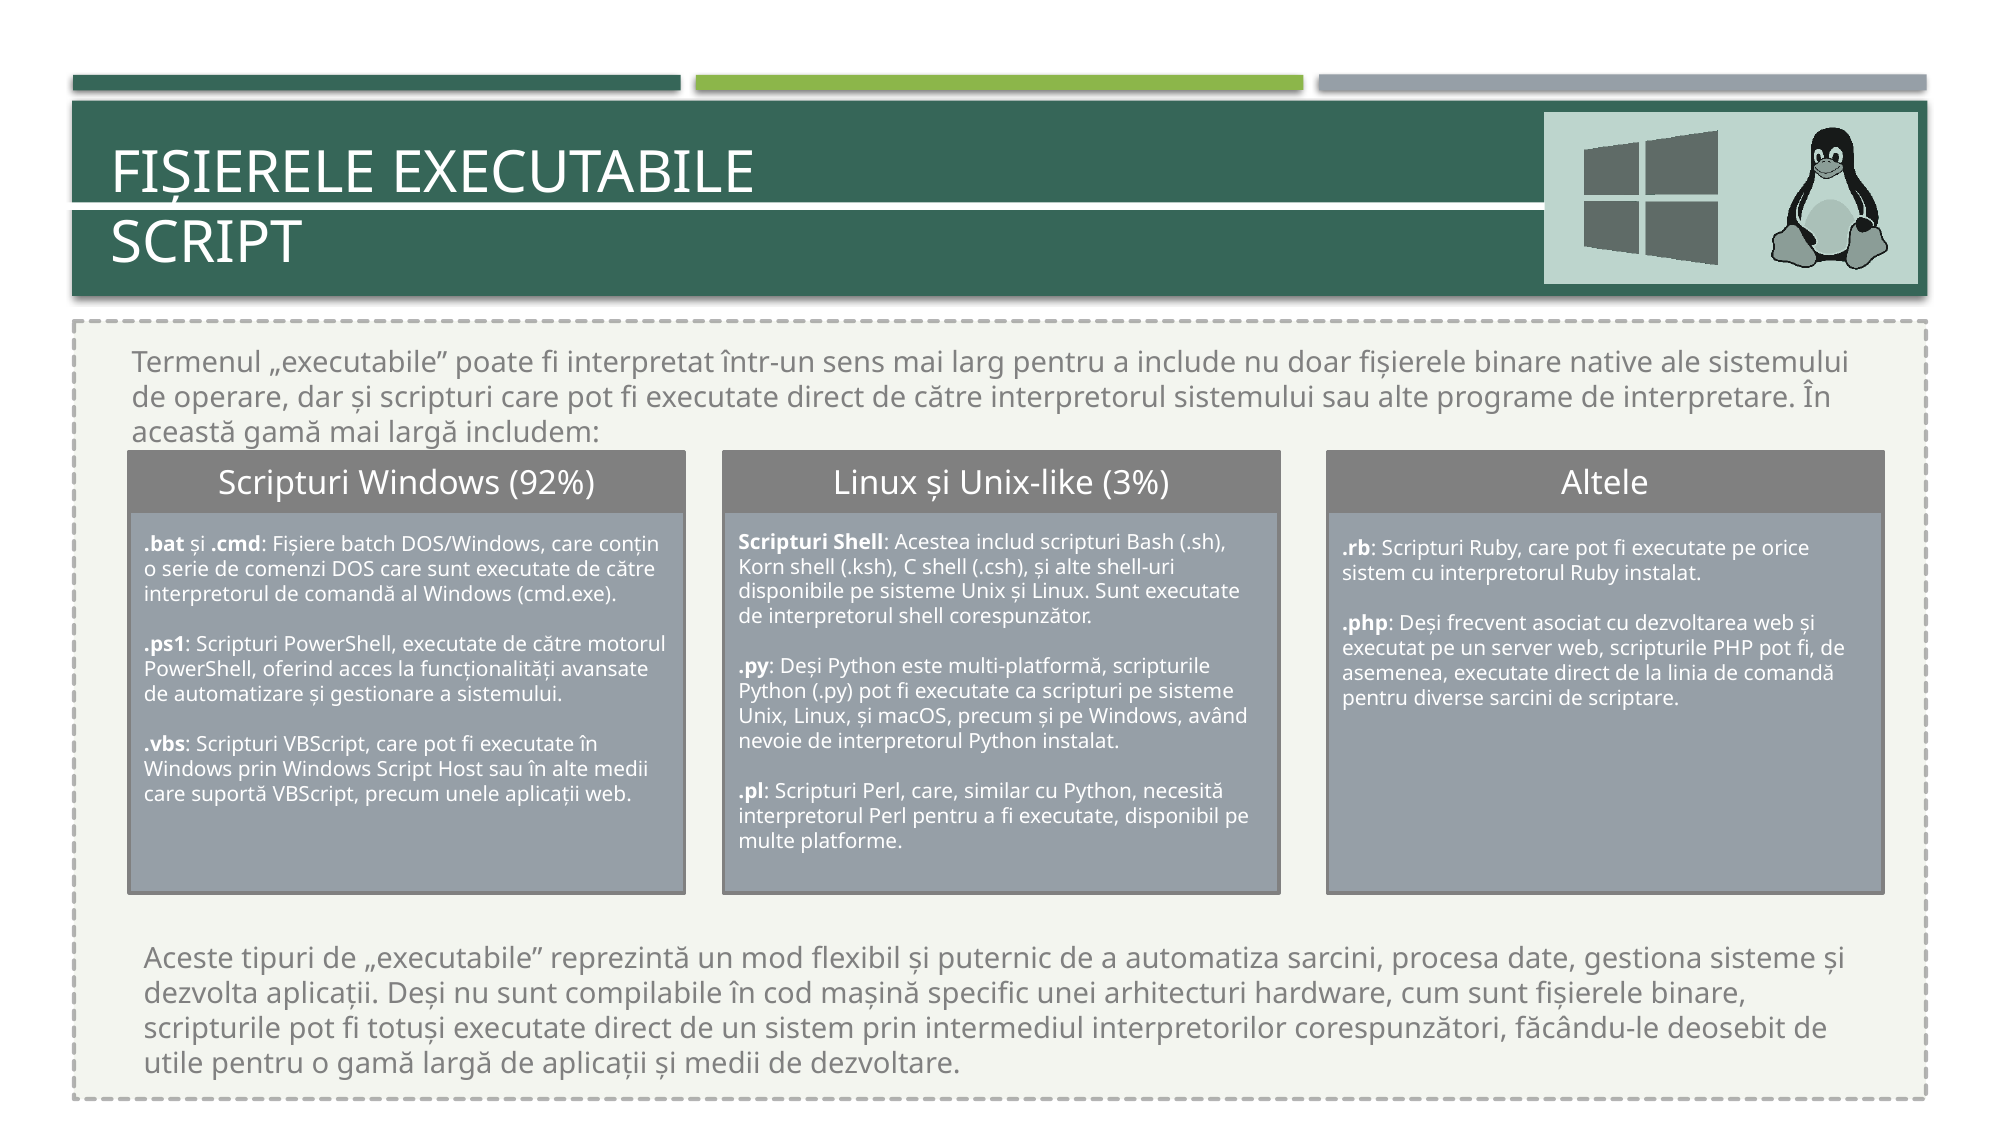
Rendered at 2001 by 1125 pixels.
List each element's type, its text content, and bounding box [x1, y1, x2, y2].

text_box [1326, 450, 1884, 894]
text_box [59, 201, 1538, 212]
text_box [128, 450, 685, 894]
title fișierele executabile script [95, 212, 1511, 282]
text_box [73, 321, 1926, 1100]
picture [1543, 112, 1919, 285]
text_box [723, 450, 1280, 894]
text_box Aceste tipuri de „executabile” reprezintă un mod flexibil și puternic de a automatiza sarcini, procesa date, gestiona sisteme și dezvolta aplicații. Deși nu sunt compilabile în cod mașină specific unei arhitecturi hardware, cum sunt fișierele binare, scripturile pot fi totuși executate direct de un sistem prin intermediul interpretorilor corespunzători, făcându-le deosebit de utile pentru o gamă largă de aplicații și medii de dezvoltare. [129, 932, 1890, 1087]
text_box Termenul „executabile” poate fi interpretat într-un sens mai larg pentru a include nu doar fișierele binare native ale sistemului de operare, dar și scripturi care pot fi executate direct de către interpretorul sistemului sau alte programe de interpretare. În această gamă mai largă includem: [116, 335, 1883, 456]
title fișierele executabile script [95, 115, 1511, 201]
